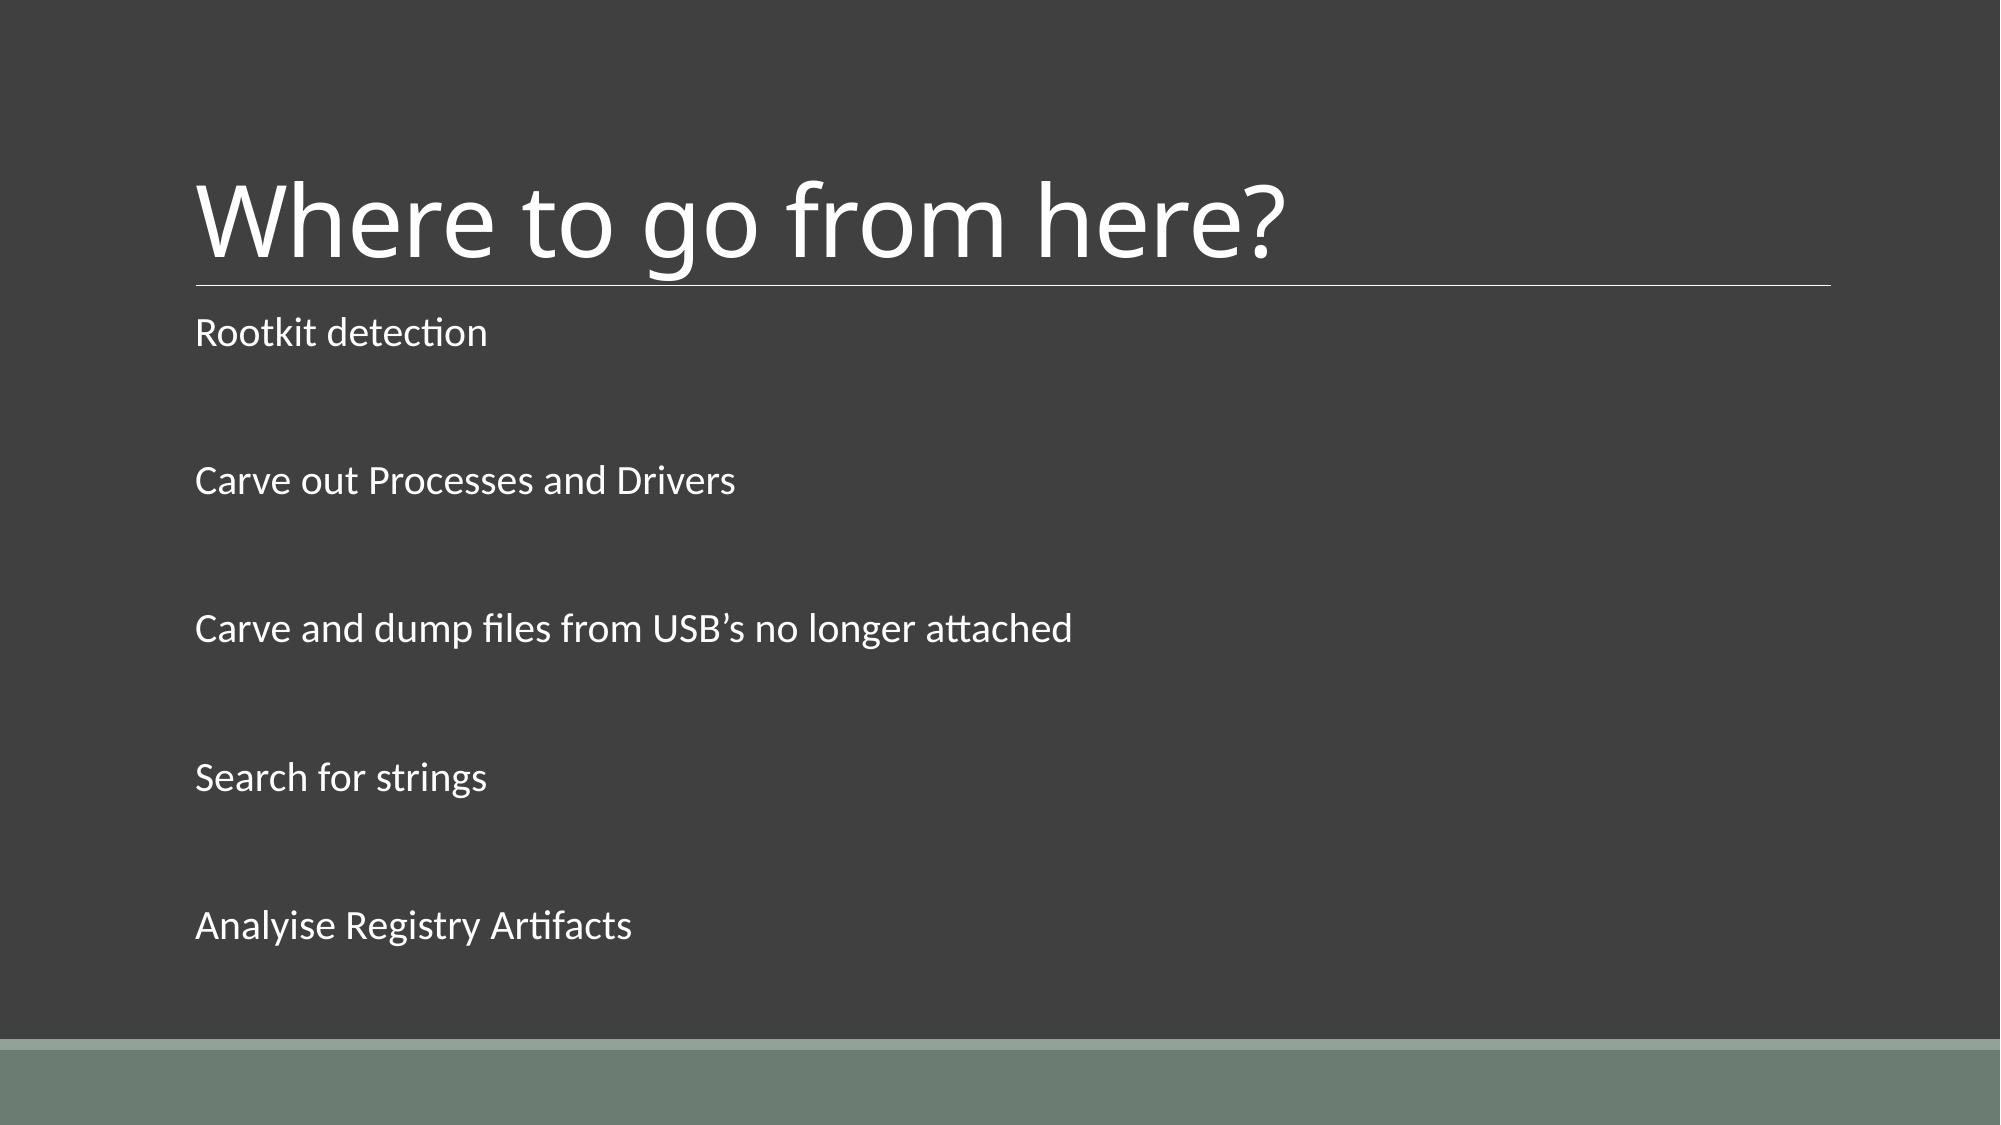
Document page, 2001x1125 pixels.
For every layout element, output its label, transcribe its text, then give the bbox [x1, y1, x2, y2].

title Where to go from here? [180, 47, 1830, 285]
list Rootkit detection Carve out Processes and Drivers Carve and dump files from USB’s no longer attached Search for strings Analyise Registry Artifacts [180, 302, 1830, 963]
